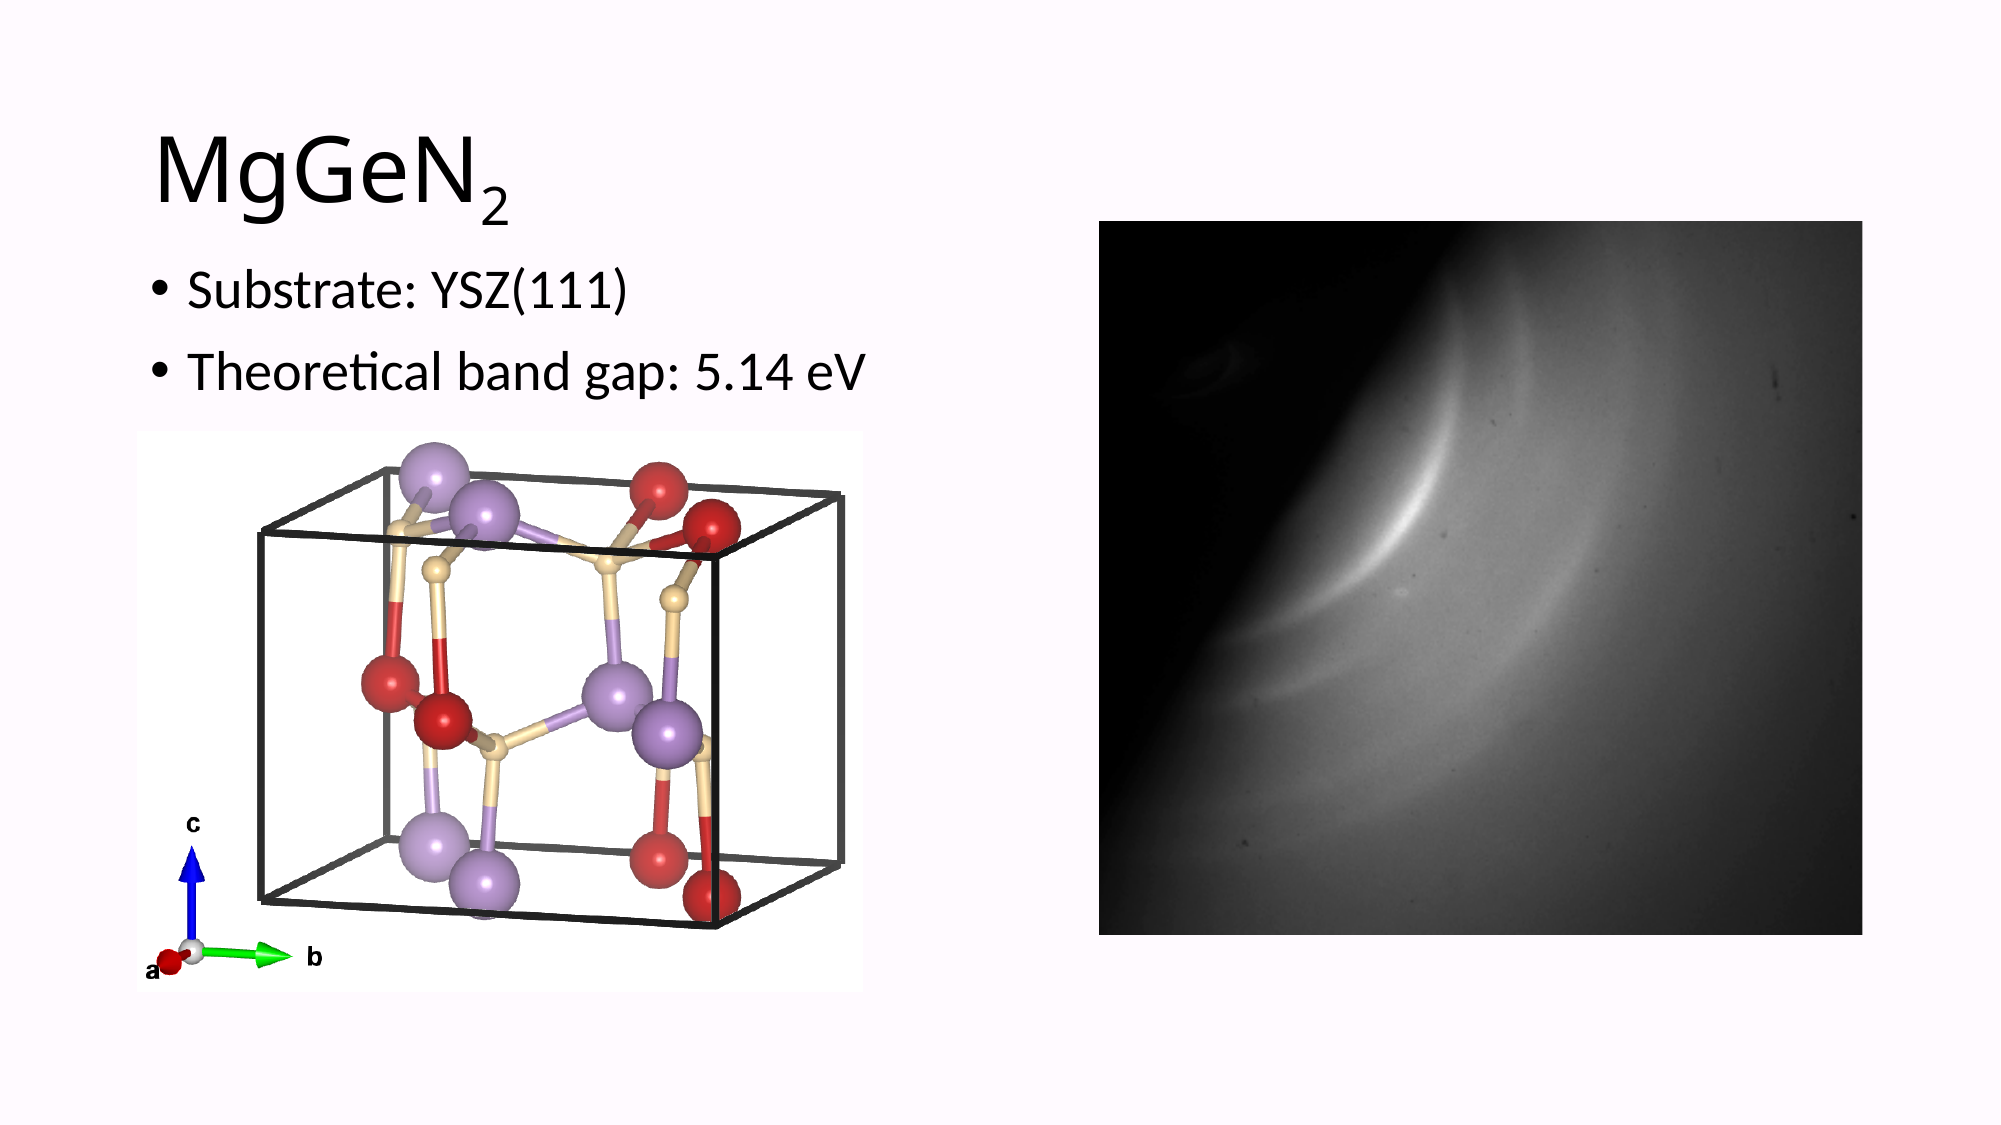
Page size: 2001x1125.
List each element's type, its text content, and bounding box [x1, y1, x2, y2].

picture [1098, 220, 1863, 935]
text_box MgGeN2 [137, 59, 1863, 278]
text_box Substrate: YSZ(111) Theoretical band gap: 5.14 eV [135, 252, 1016, 1065]
picture [137, 431, 863, 992]
